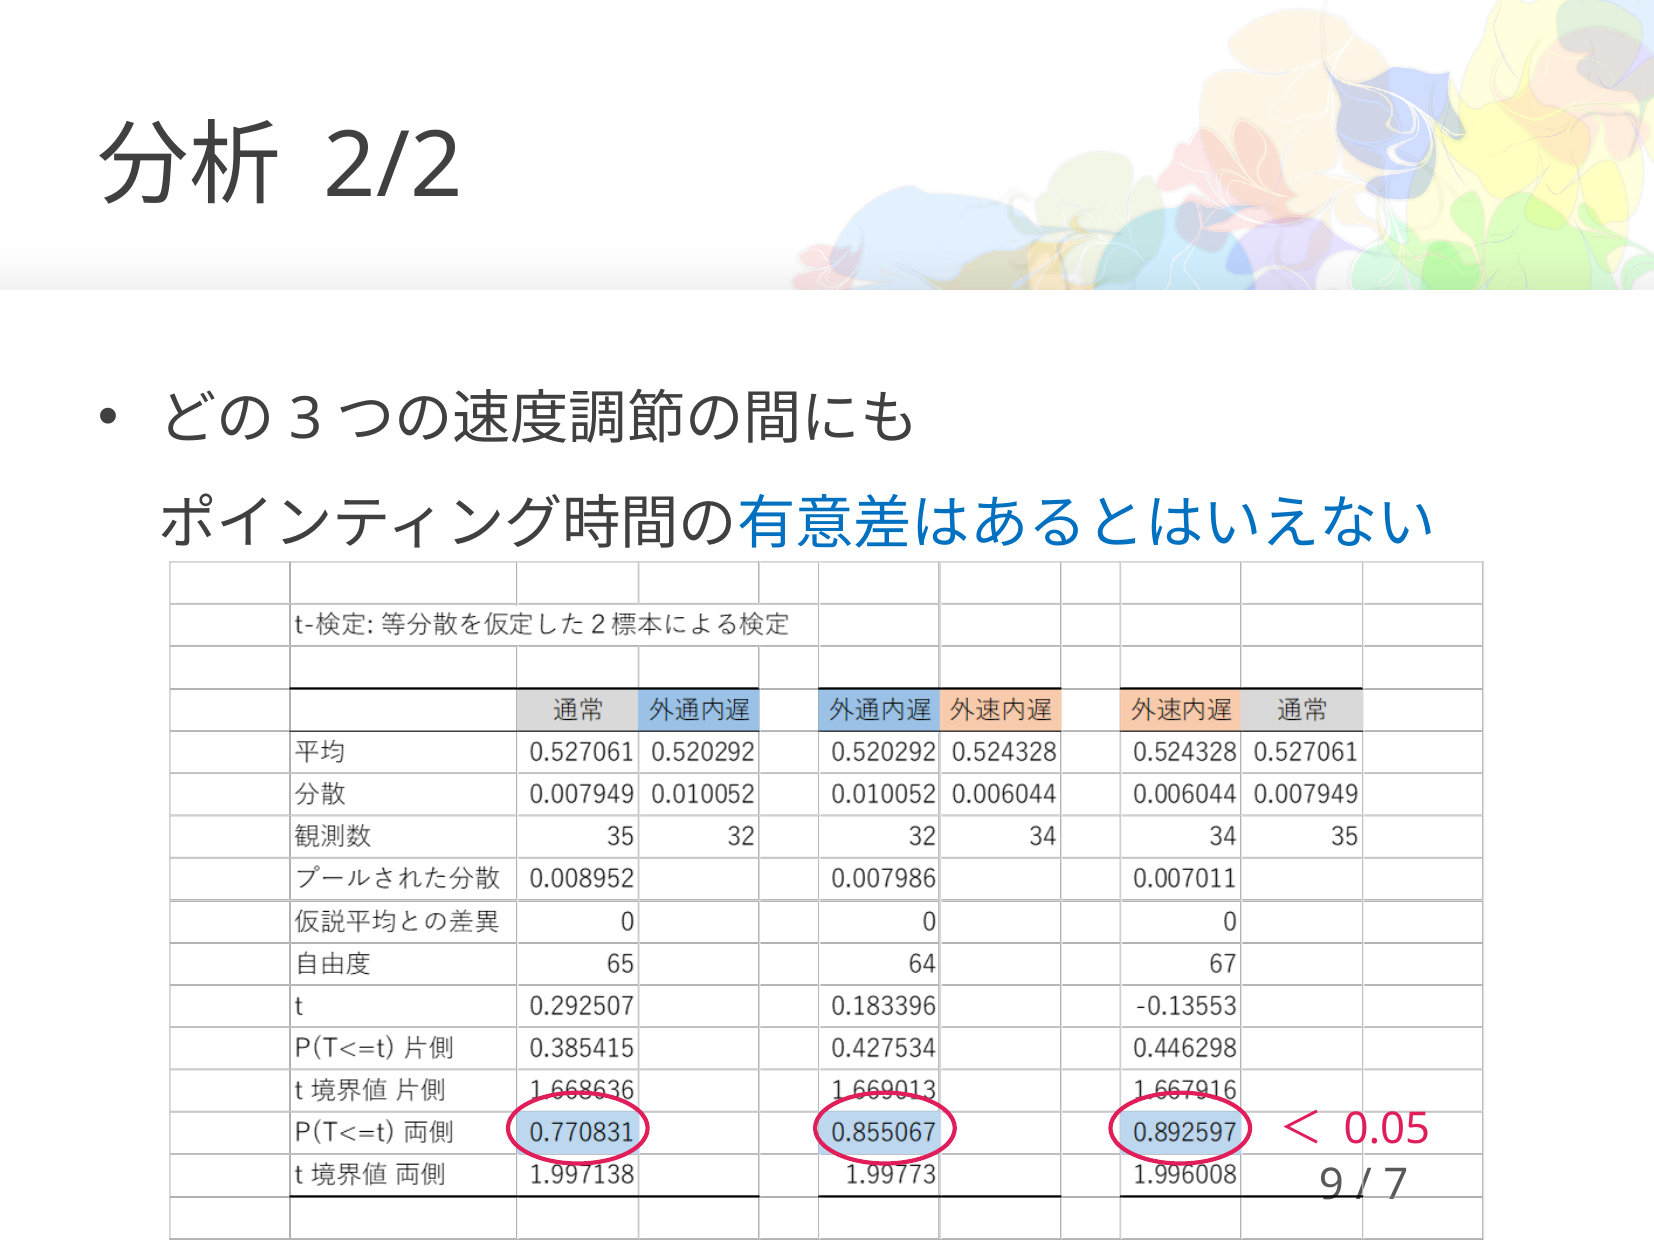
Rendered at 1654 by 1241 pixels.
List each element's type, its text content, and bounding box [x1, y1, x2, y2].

list どの3つの速度調節の間にも ポインティング時間の有意差はあるとはいえない [80, 336, 1574, 1211]
picture [0, 0, 1654, 290]
title 分析 2/2 [80, 100, 1574, 219]
picture [168, 560, 1485, 1241]
